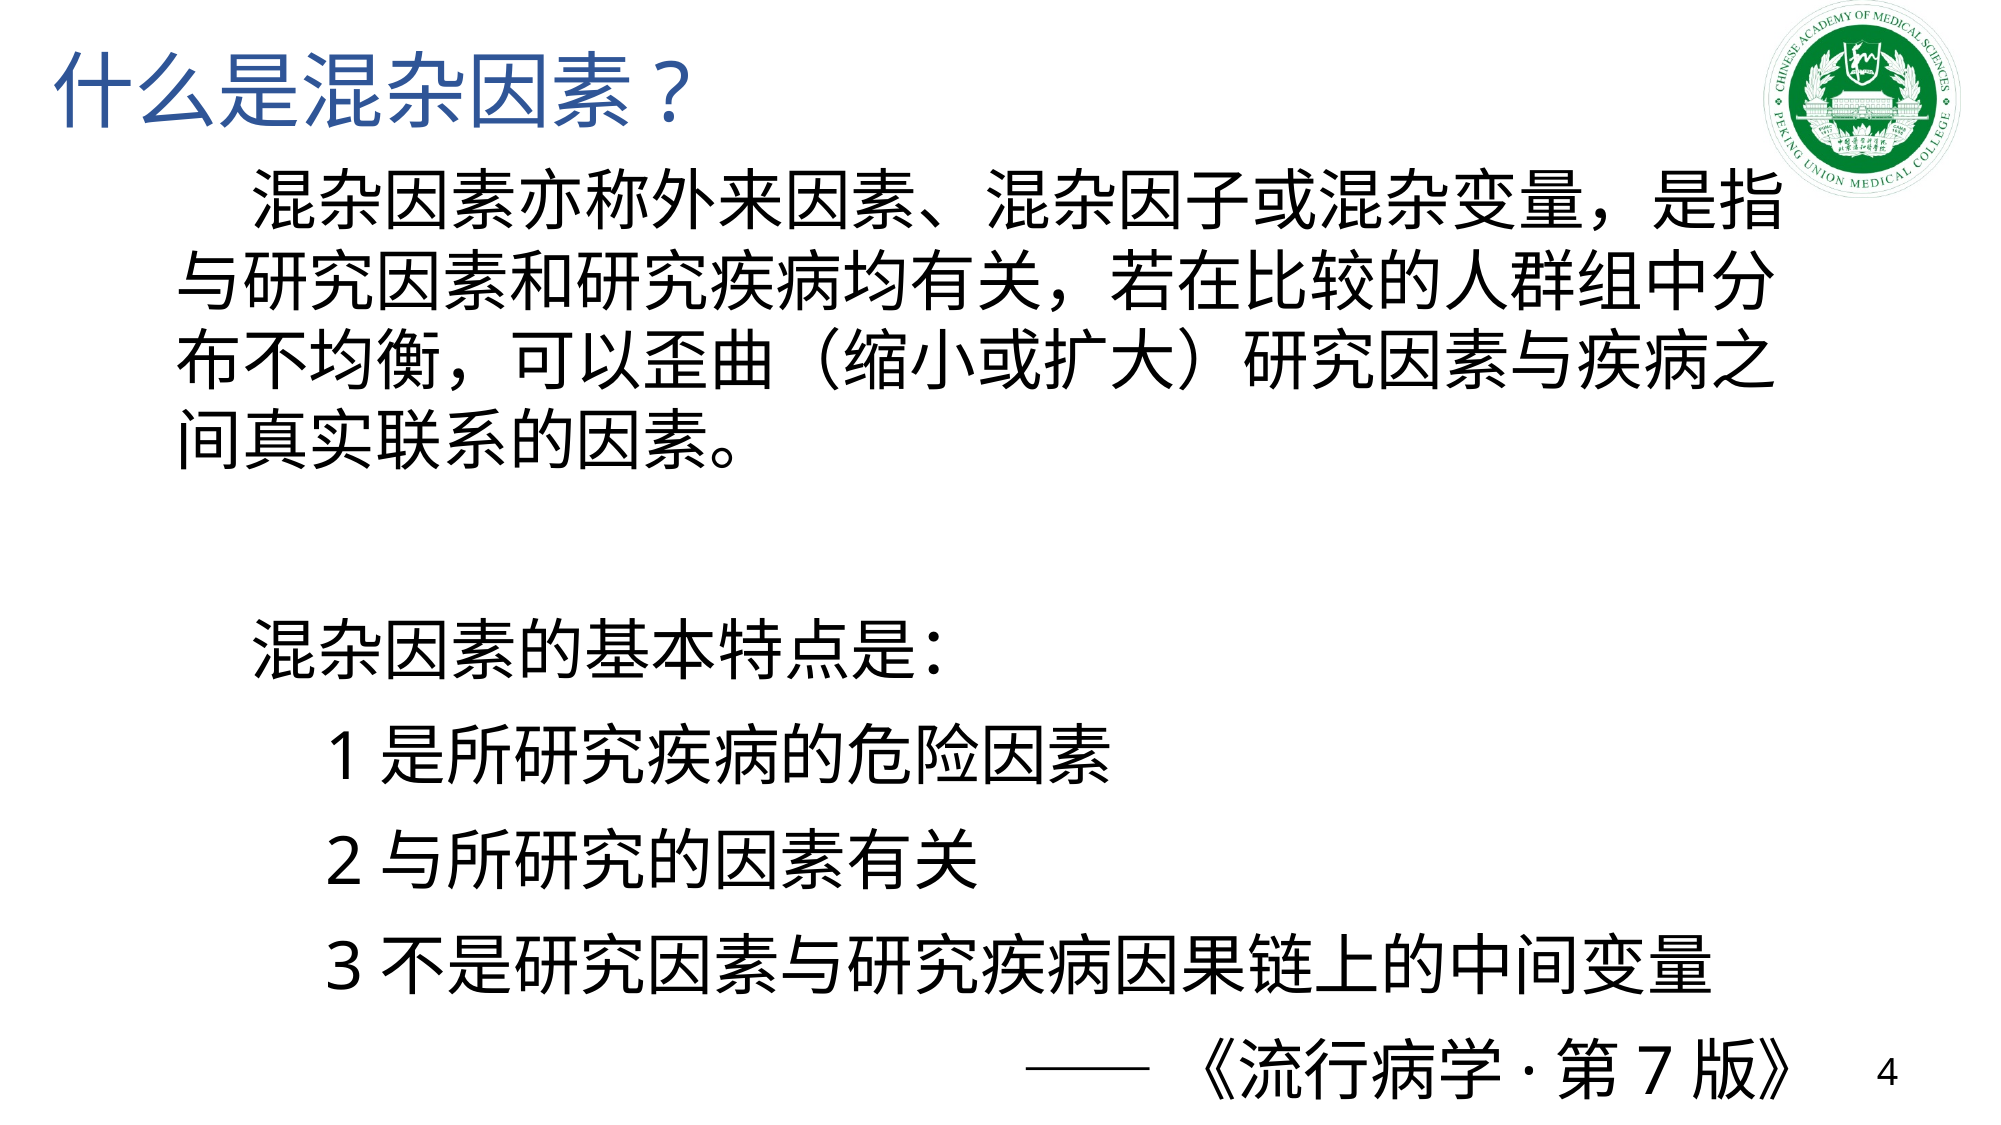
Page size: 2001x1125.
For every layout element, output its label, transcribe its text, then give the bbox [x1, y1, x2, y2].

slide_number 4 [1862, 1040, 1955, 1101]
picture [1763, 0, 1961, 198]
text_box 混杂因素亦称外来因素、混杂因子或混杂变量，是指与研究因素和研究疾病均有关，若在比较的人群组中分布不均衡，可以歪曲（缩小或扩大）研究因素与疾病之间真实联系的因素。 混杂因素的基本特点是： 1是所研究疾病的危险因素 2与所研究的因素有关 3不是研究因素与研究疾病因果链上的中间变量 ——《流行病学·第7版》 [160, 151, 1840, 1116]
title 什么是混杂因素? [36, 41, 1091, 152]
